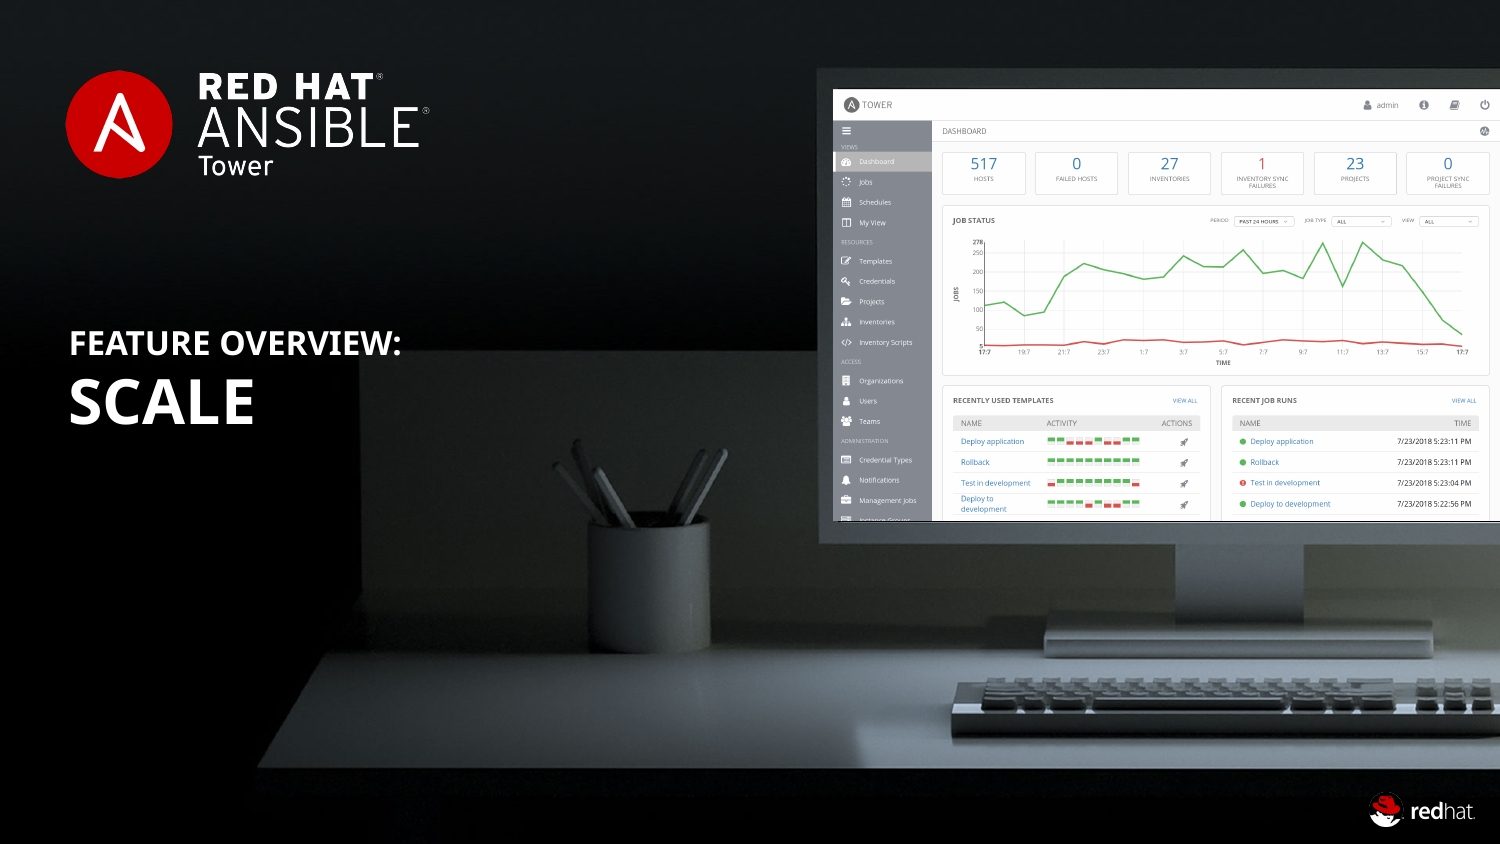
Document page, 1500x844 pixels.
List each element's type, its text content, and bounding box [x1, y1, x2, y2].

picture [0, 0, 1500, 844]
text_box FEATURE OVERVIEW: SCALE [53, 307, 827, 490]
